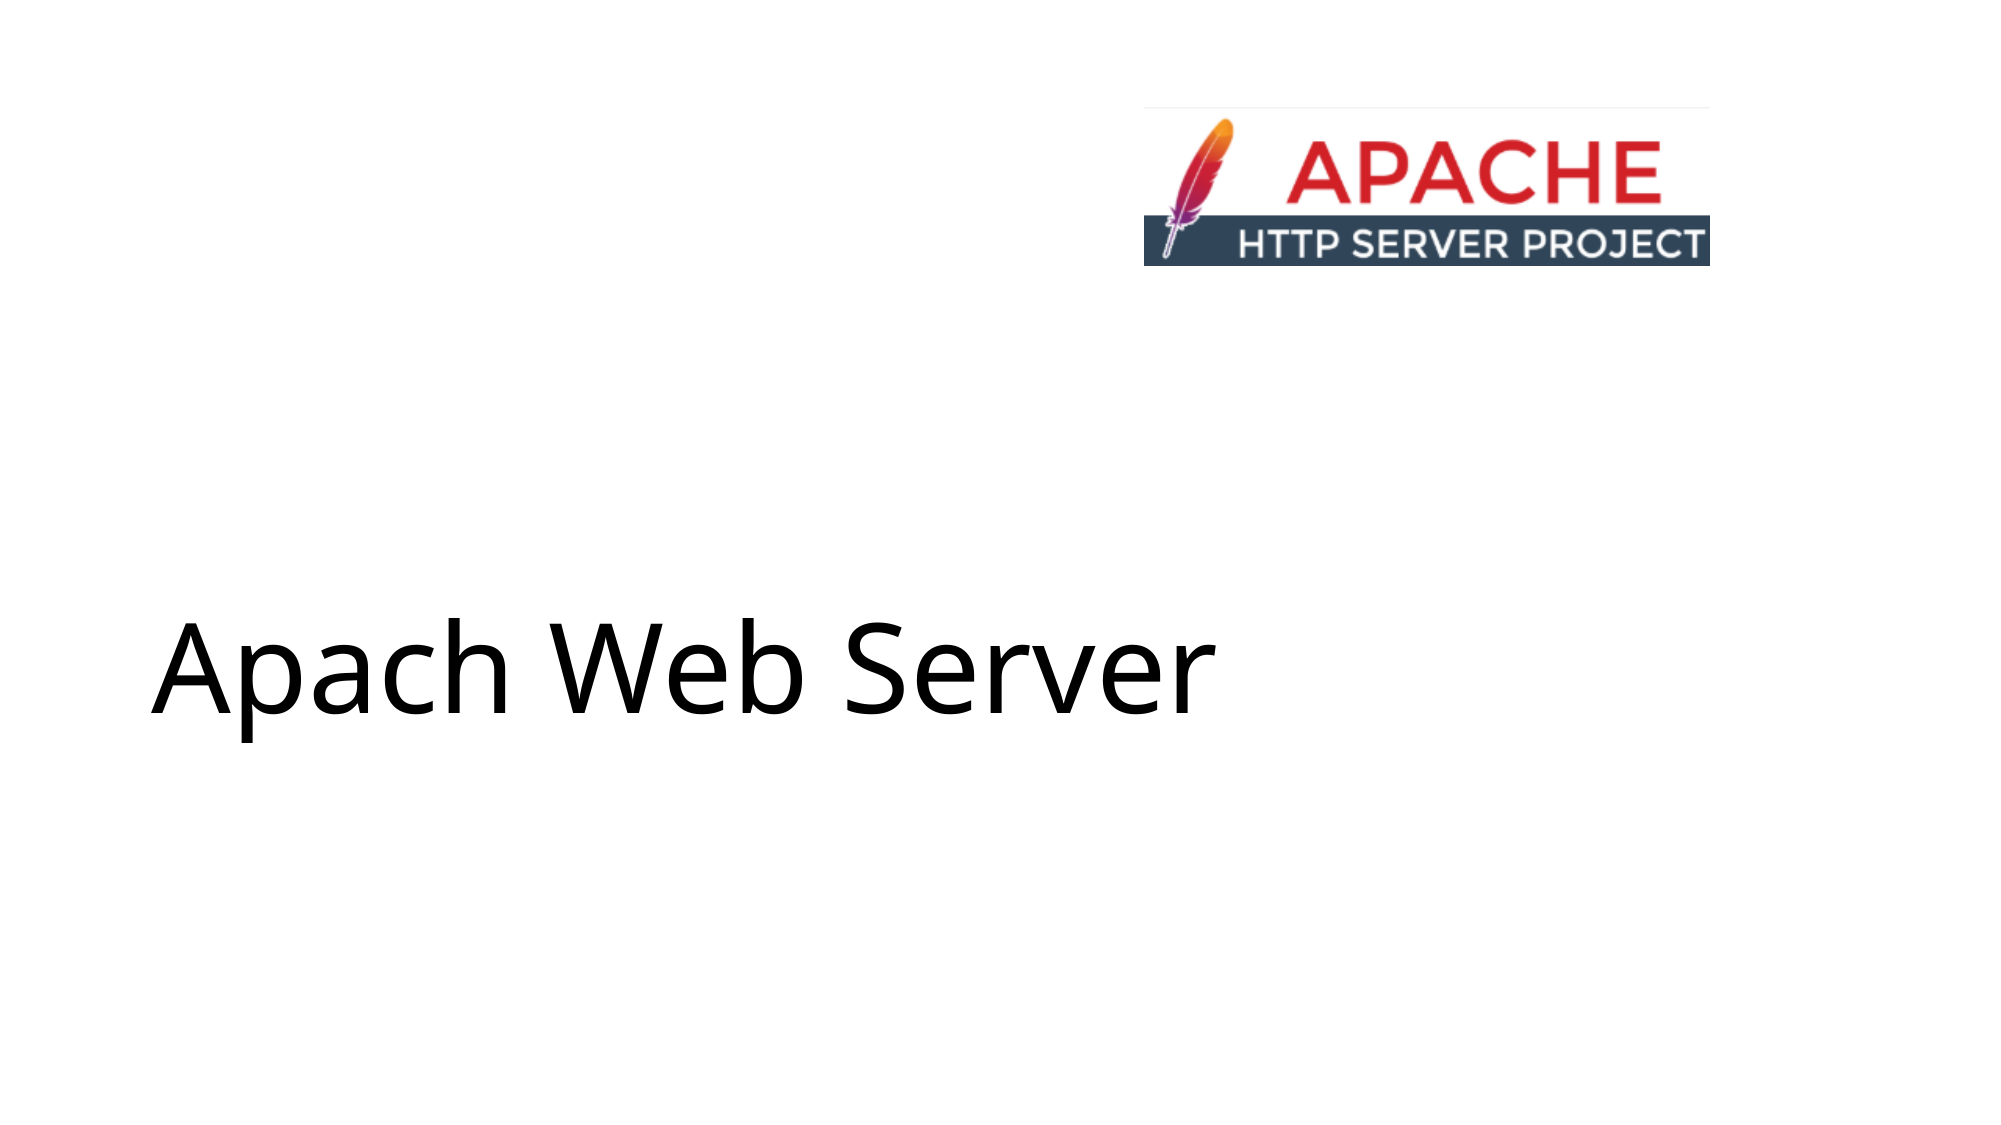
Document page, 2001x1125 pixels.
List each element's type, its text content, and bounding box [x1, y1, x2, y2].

title Apach Web Server [136, 280, 1862, 749]
picture [1144, 107, 1710, 266]
